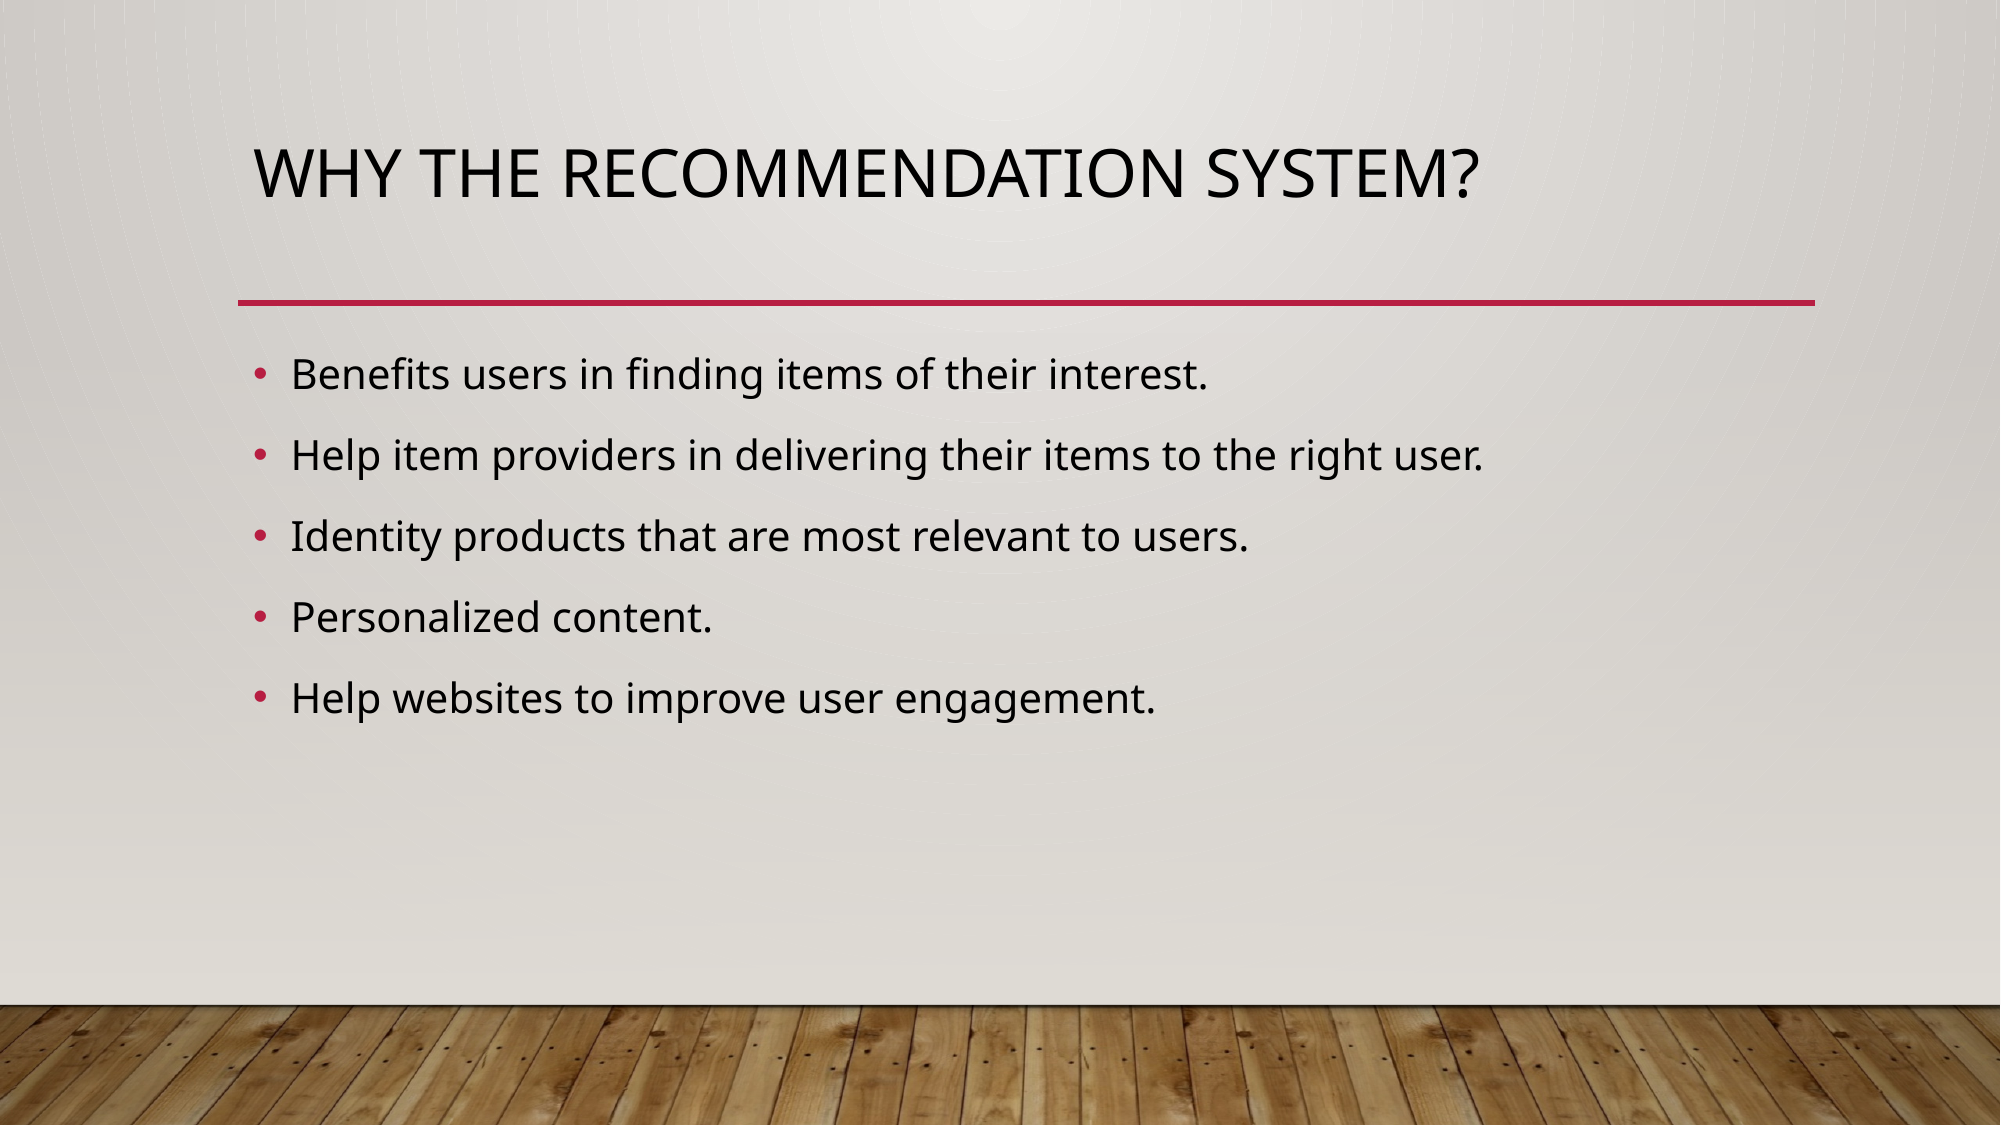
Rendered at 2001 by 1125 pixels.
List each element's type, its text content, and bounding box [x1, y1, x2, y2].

list Benefits users in finding items of their interest. Help item providers in delivering their items to the right user. Identity products that are most relevant to users. Personalized content. Help websites to improve user engagement. [238, 330, 1814, 897]
title Why the Recommendation system? [238, 131, 1814, 305]
picture [0, 1005, 2000, 1125]
